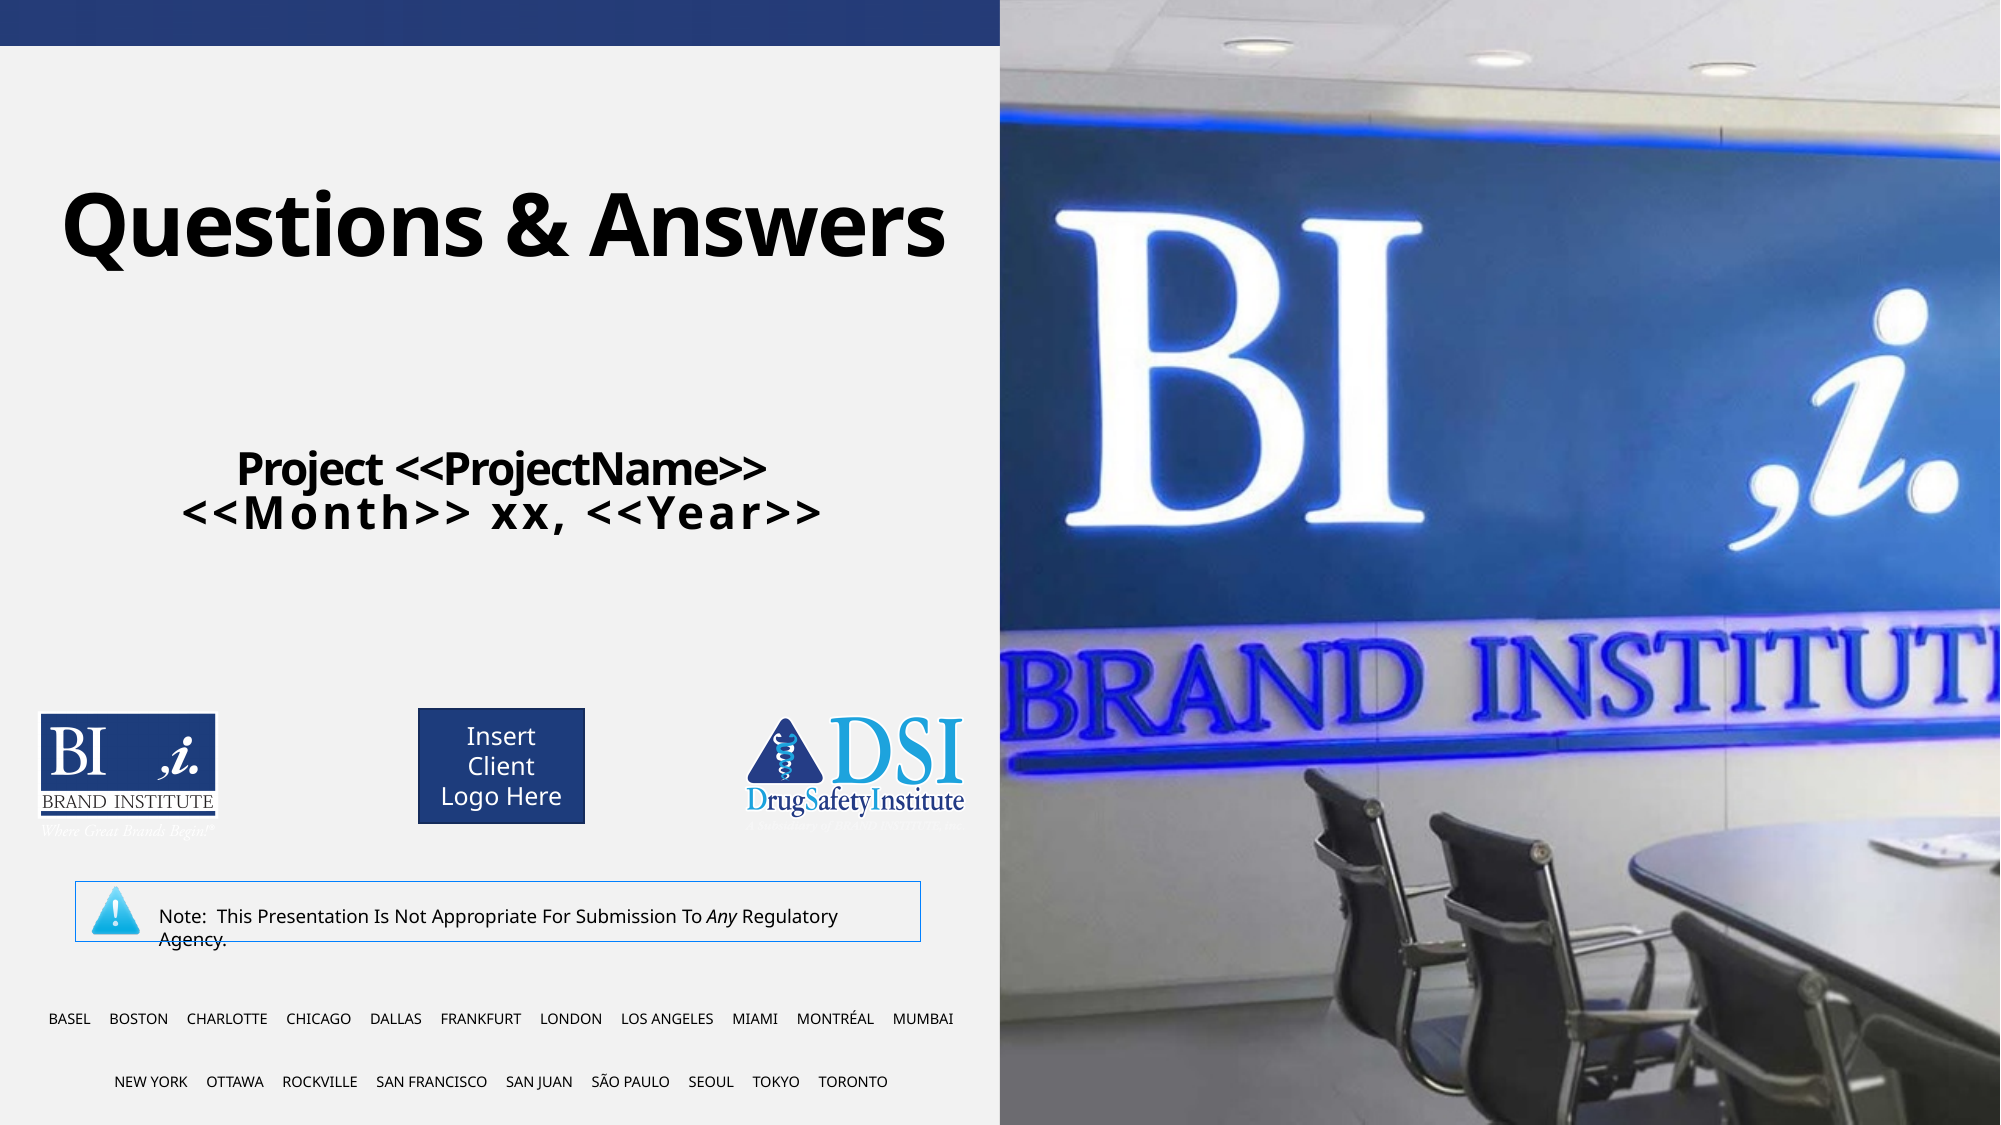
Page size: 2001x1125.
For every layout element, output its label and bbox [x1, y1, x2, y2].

text_box [418, 708, 585, 824]
picture [36, 710, 220, 844]
text_box [1, 1002, 999, 1035]
text_box [48, 1065, 954, 1099]
picture [729, 707, 980, 861]
text_box [75, 881, 921, 942]
text_box [27, 181, 980, 363]
text_box [46, 442, 958, 546]
picture [0, 0, 2000, 1125]
